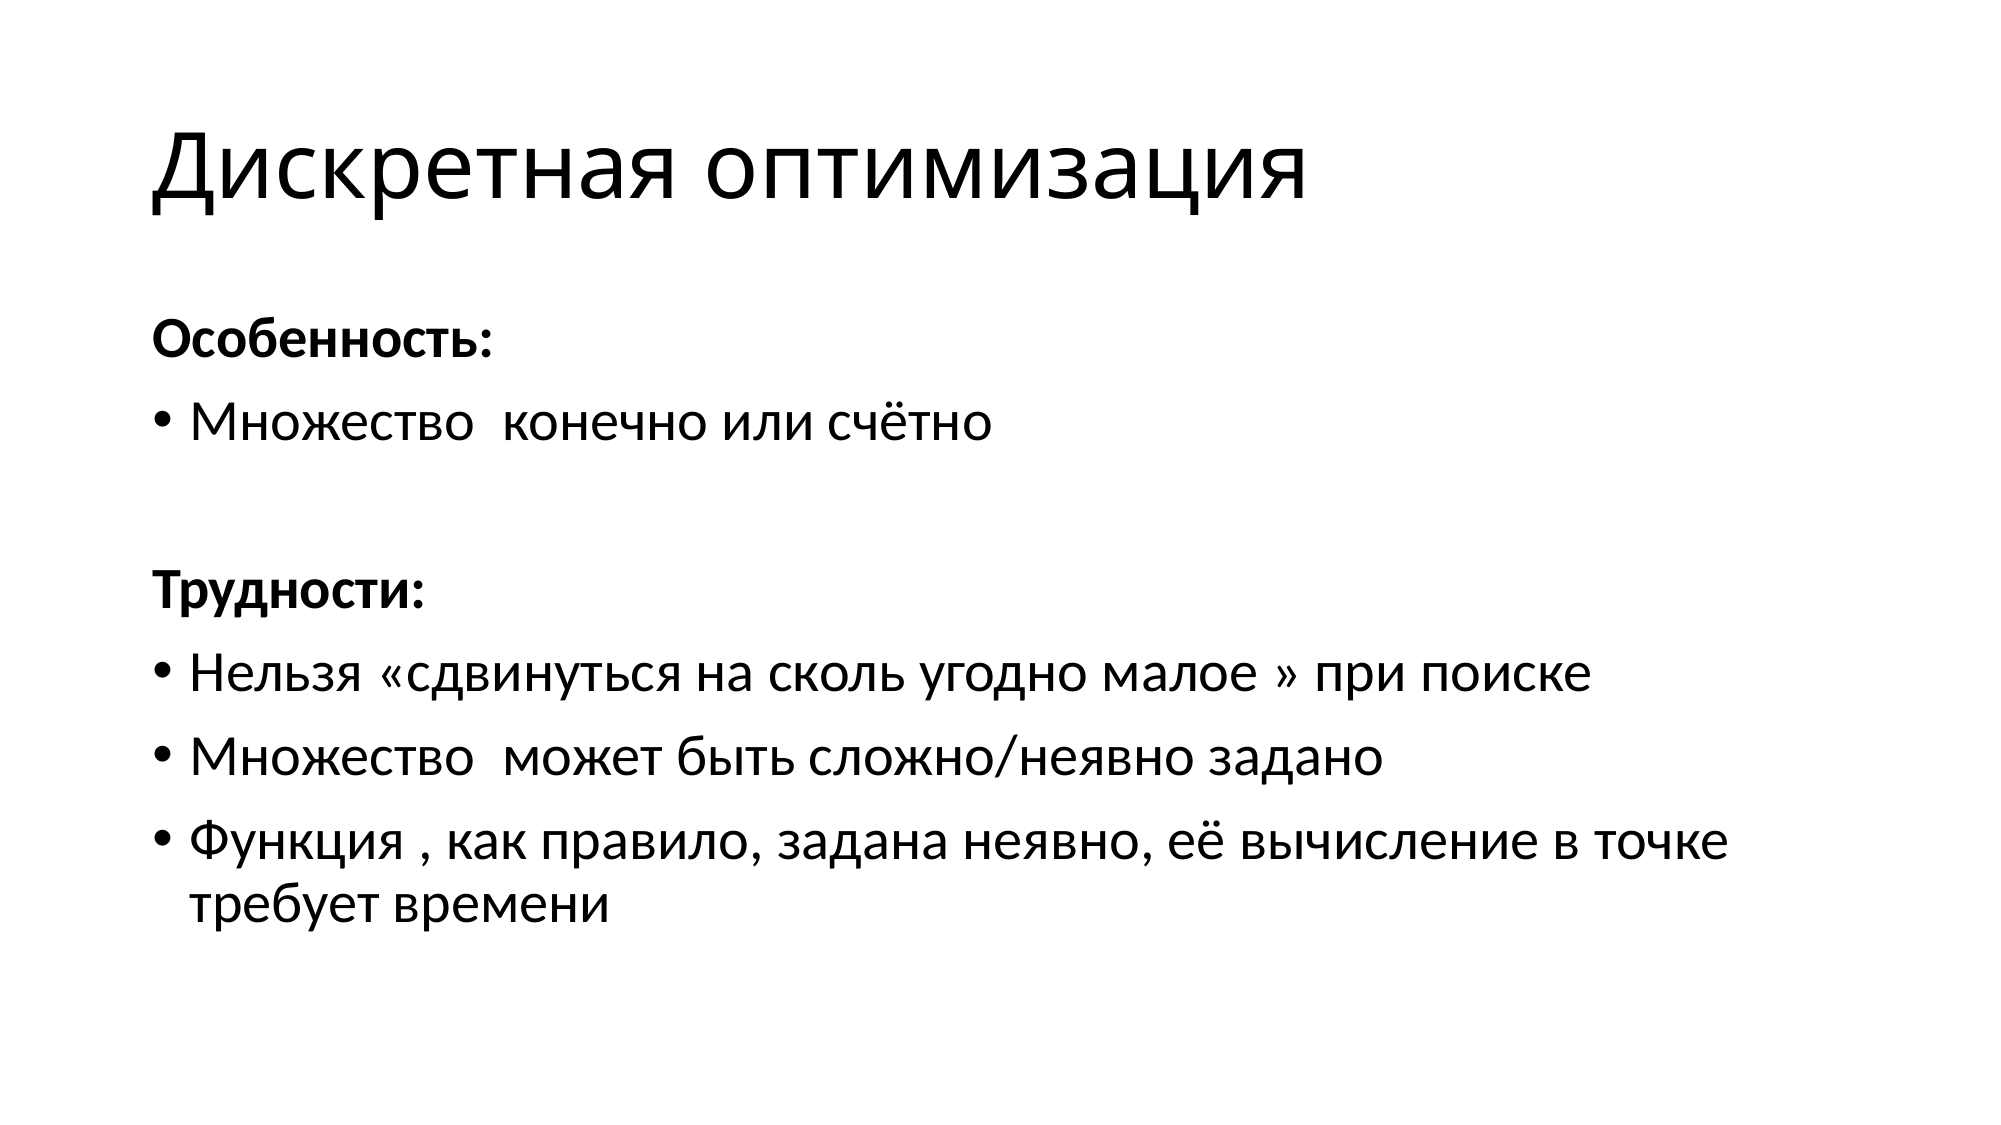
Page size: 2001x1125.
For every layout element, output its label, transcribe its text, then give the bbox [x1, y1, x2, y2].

title Дискретная оптимизация [137, 59, 1863, 278]
